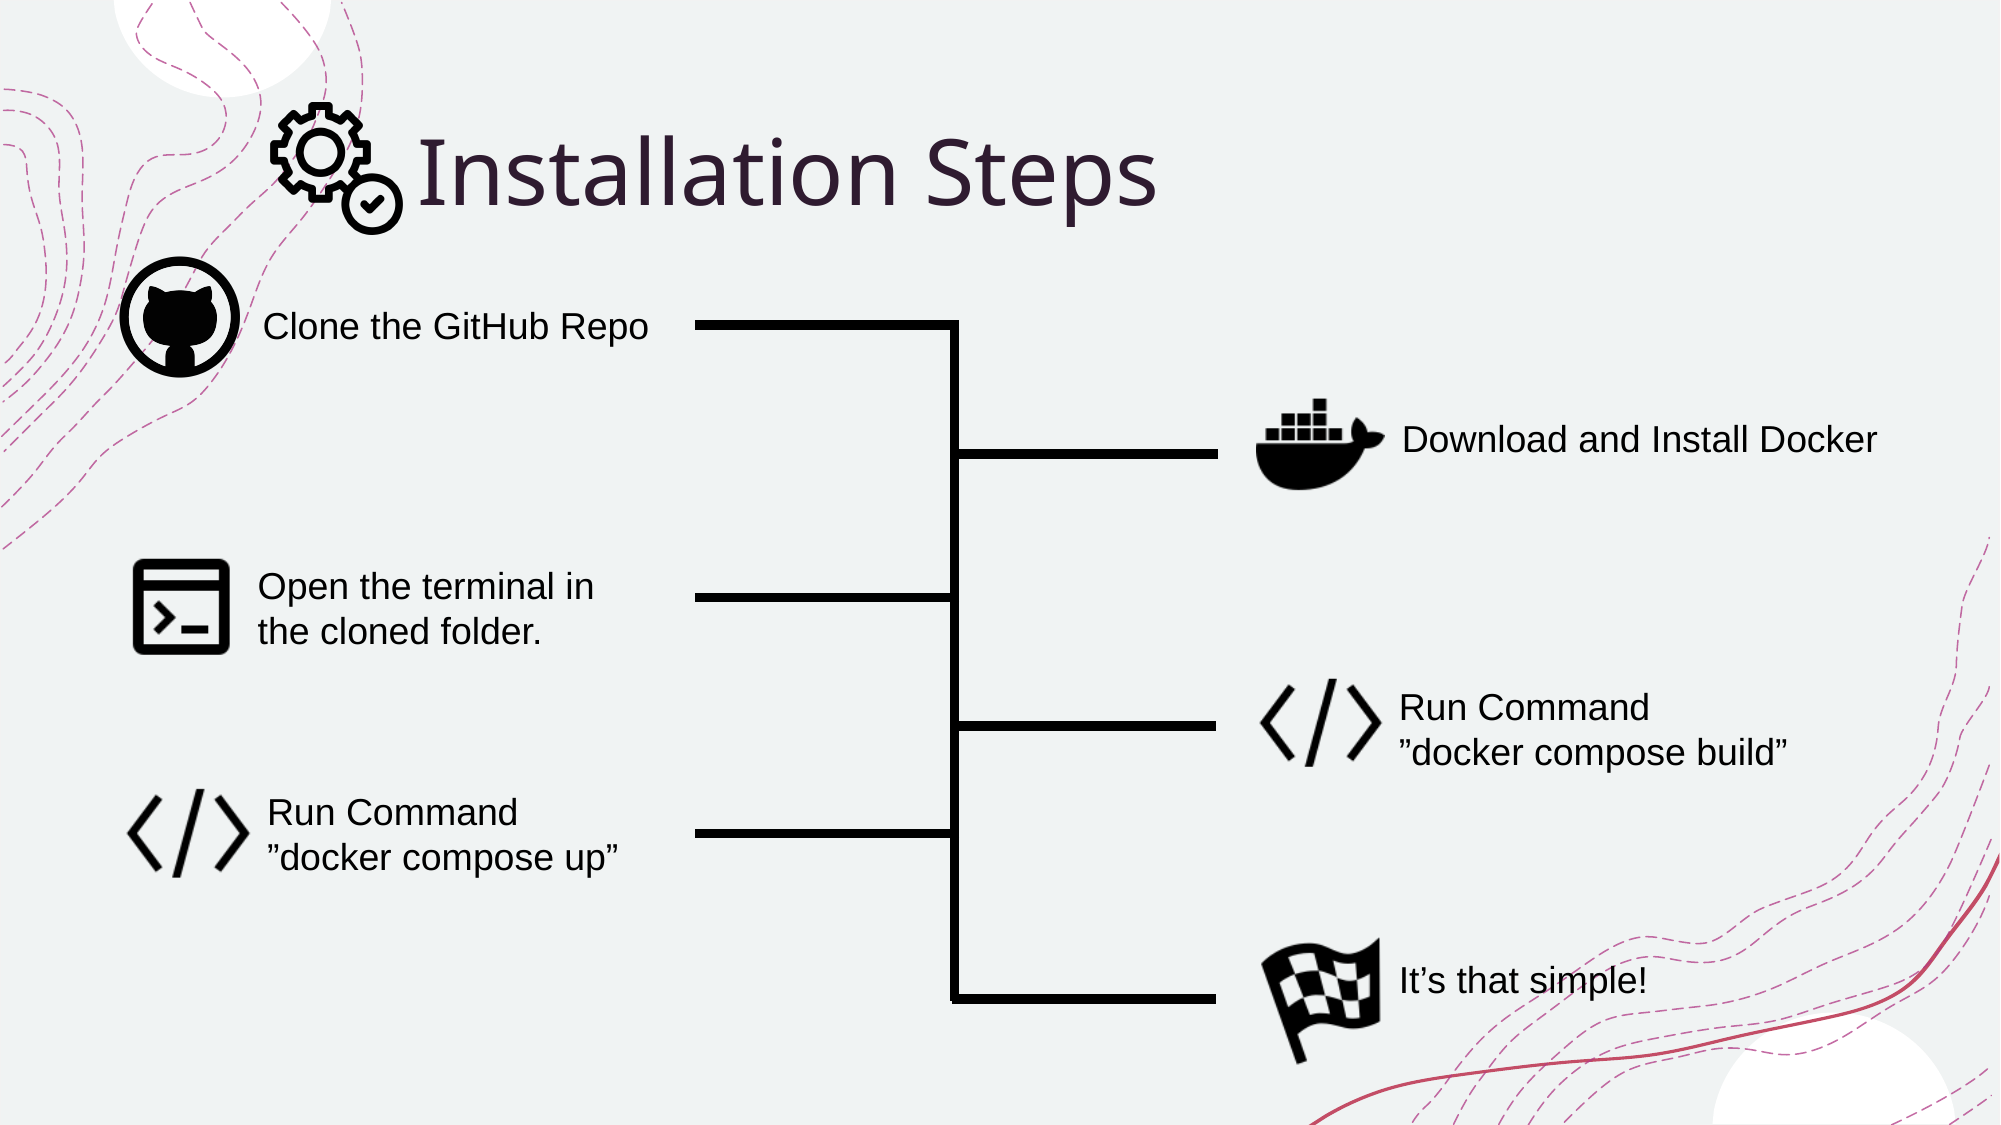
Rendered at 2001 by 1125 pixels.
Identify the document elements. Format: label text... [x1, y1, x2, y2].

text_box Clone the GitHub Repo [247, 294, 665, 355]
text_box Download and Install Docker [1387, 407, 1893, 468]
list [270, 102, 403, 235]
text_box Run Command ”docker compose up” [253, 780, 696, 886]
picture [117, 543, 246, 672]
picture [117, 253, 243, 381]
picture [1256, 380, 1385, 509]
picture [1256, 937, 1385, 1066]
text_box Run Command ”docker compose build” [1385, 675, 1828, 781]
text_box It’s that simple! [1385, 948, 1828, 1009]
picture [124, 769, 253, 898]
title Installation Steps [402, 59, 1863, 278]
picture [1257, 659, 1385, 787]
text_box Open the terminal in the cloned folder. [246, 554, 667, 660]
